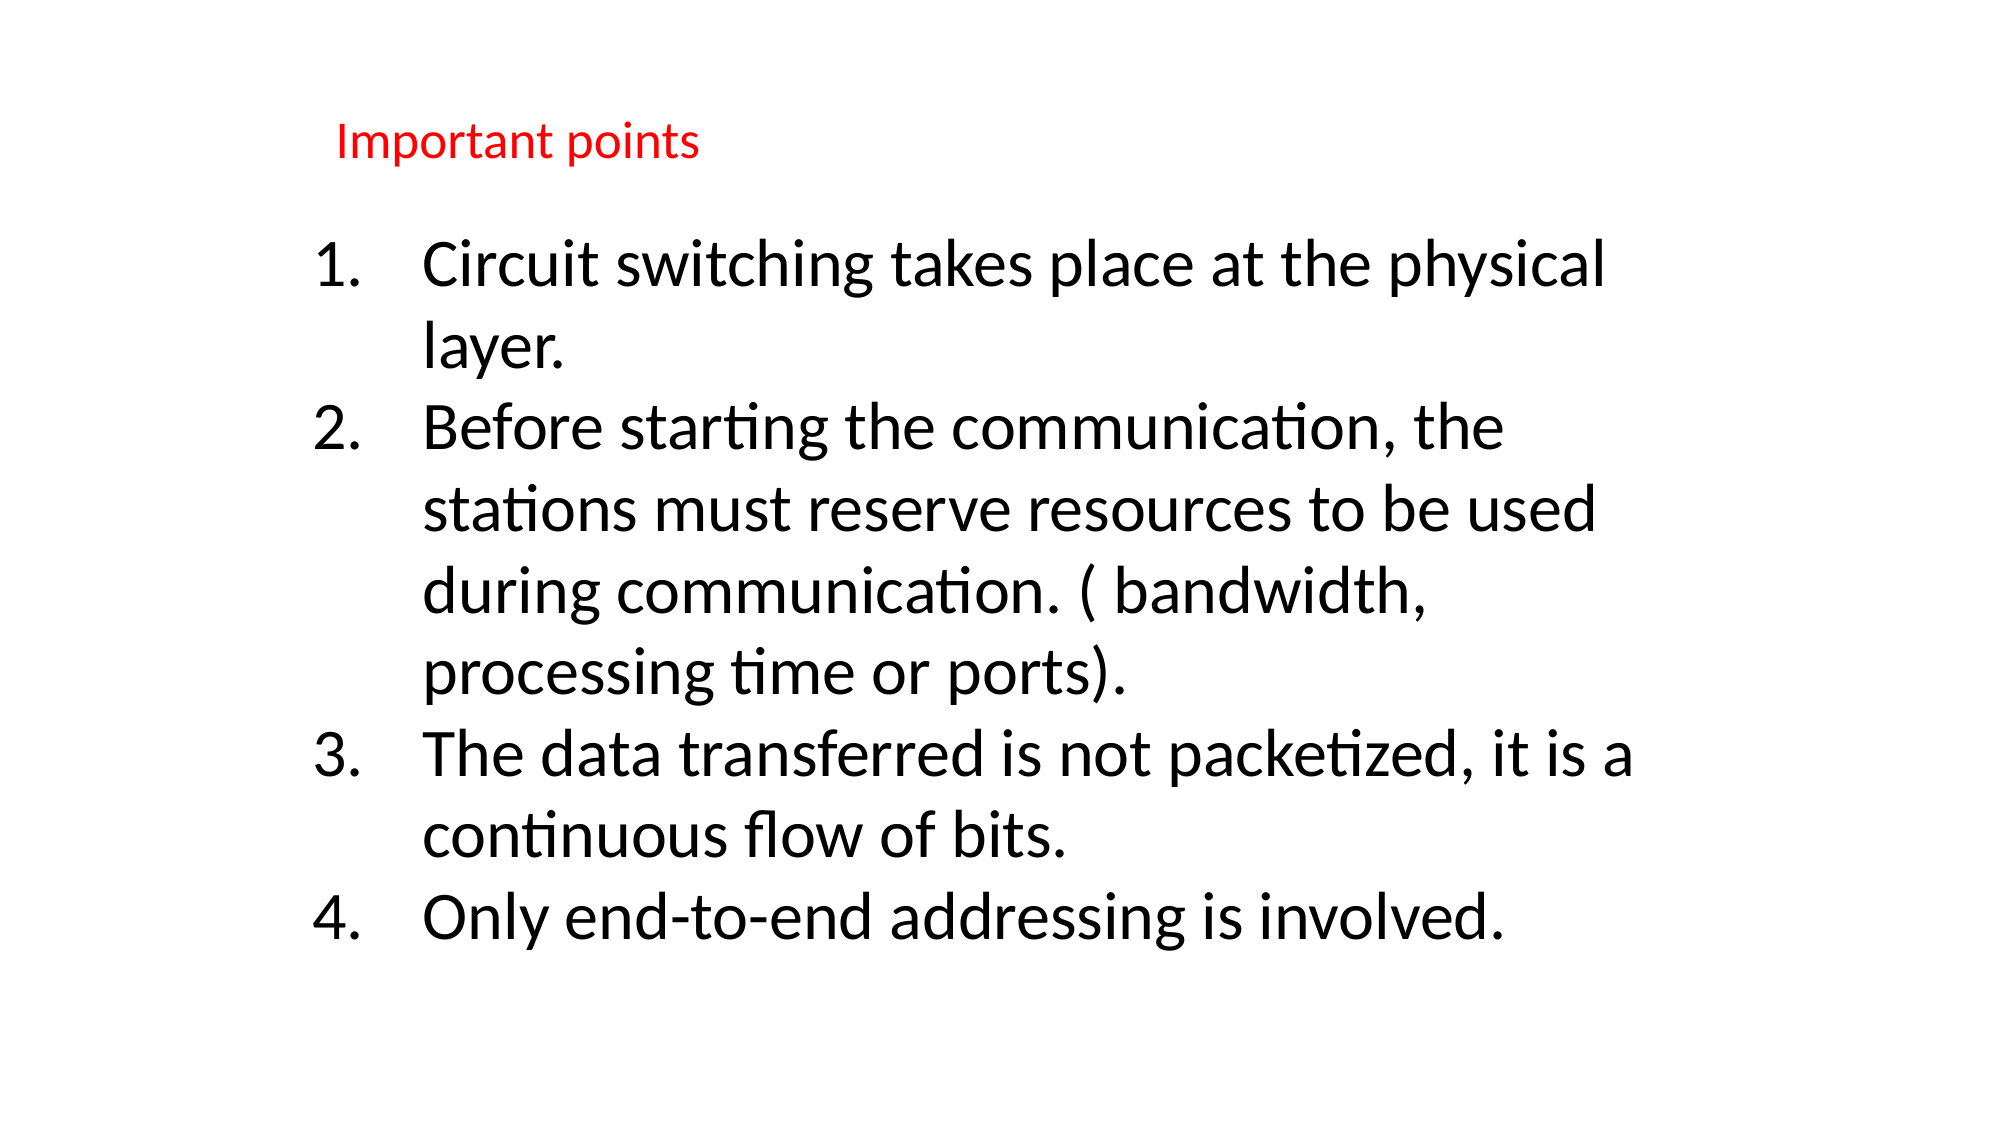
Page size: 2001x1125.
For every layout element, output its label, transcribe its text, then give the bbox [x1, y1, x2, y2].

title Important points [320, 104, 1680, 178]
text_box Circuit switching takes place at the physical layer. Before starting the communication, the stations must reserve resources to be used during communication. ( bandwidth, processing time or ports). The data transferred is not packetized, it is a continuous flow of bits. Only end-to-end addressing is involved. [297, 211, 1726, 1043]
